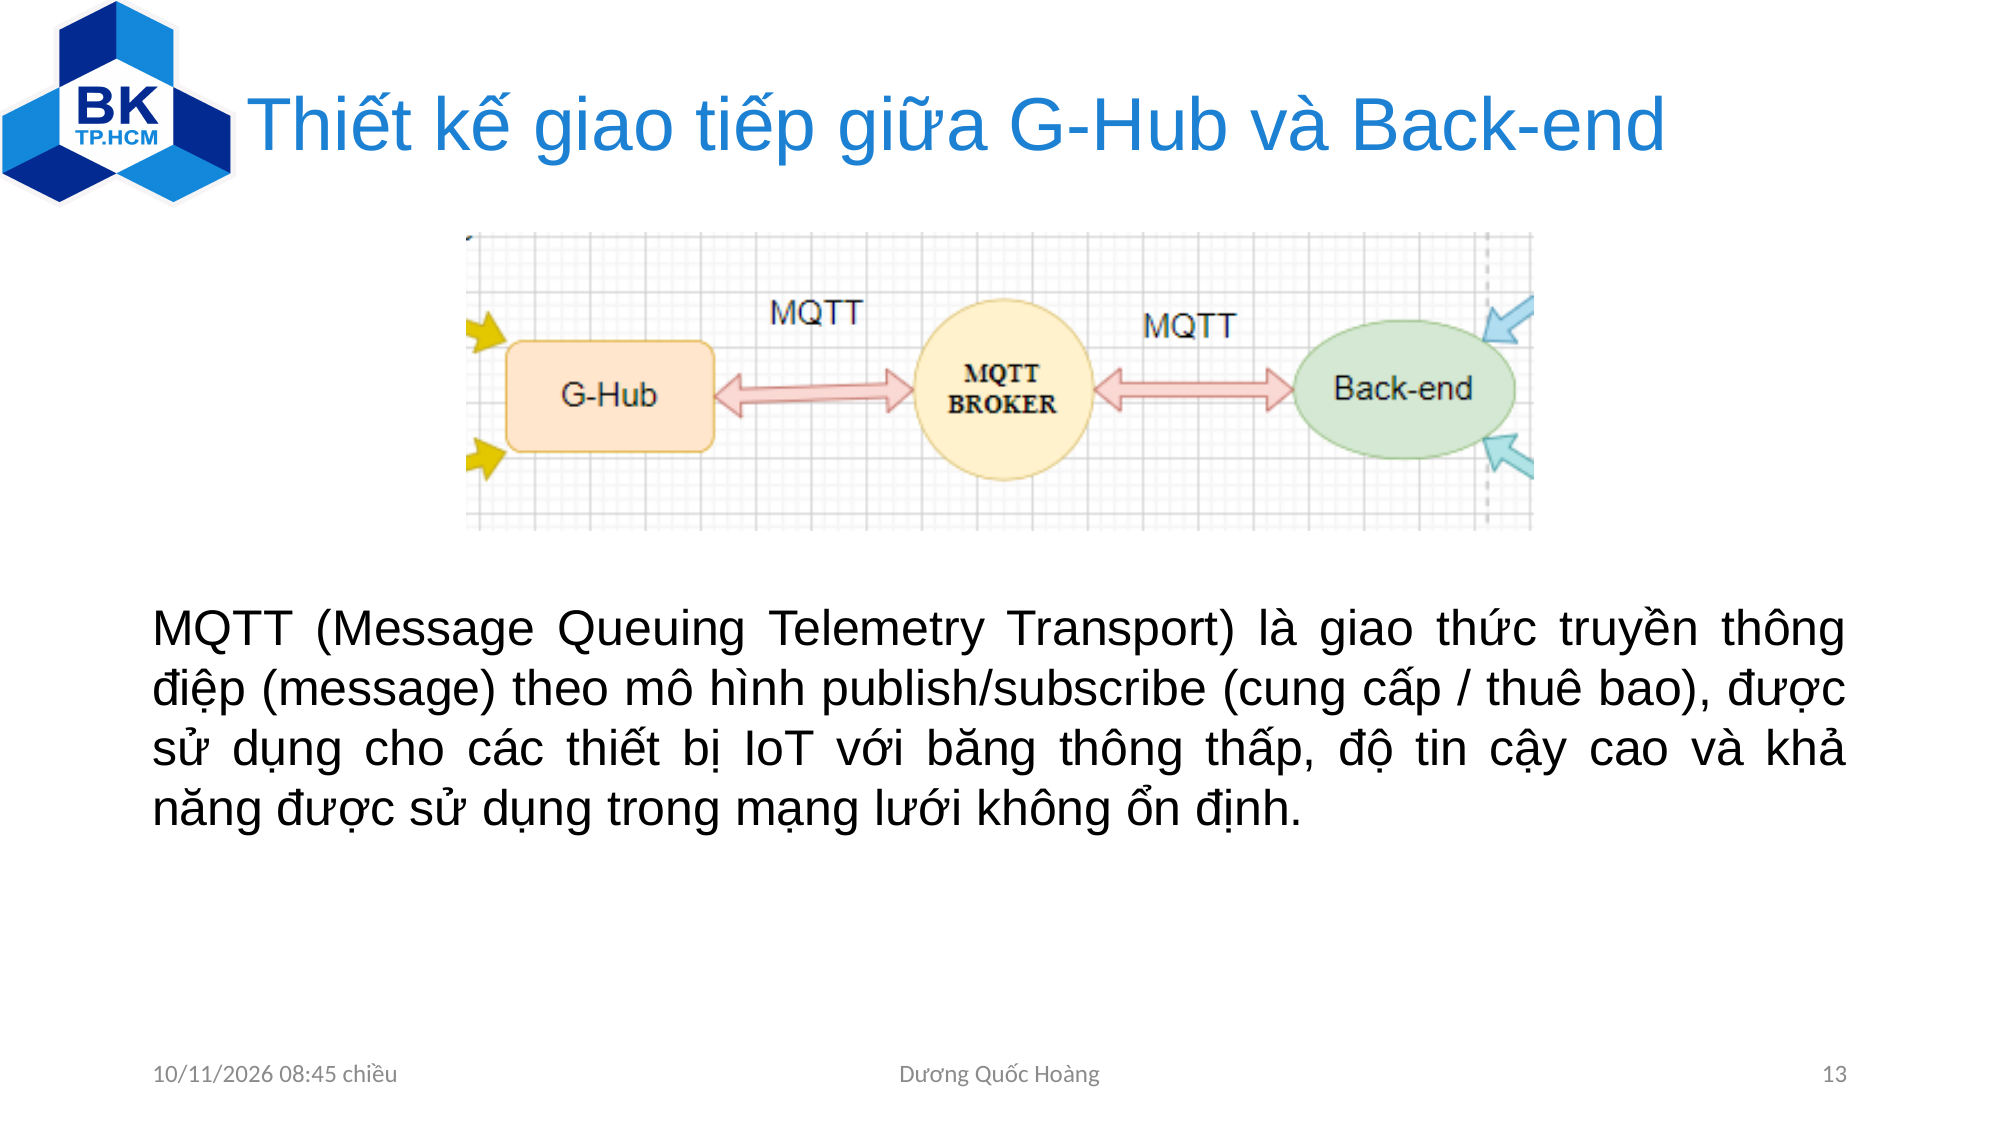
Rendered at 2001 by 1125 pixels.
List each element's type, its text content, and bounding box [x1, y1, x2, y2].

slide_number 13 [1412, 1042, 1863, 1103]
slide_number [137, 1042, 588, 1103]
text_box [0, 0, 2000, 265]
footer Dương Quốc Hoàng [662, 1042, 1338, 1103]
text_box MQTT (Message Queuing Telemetry Transport) là giao thức truyền thông điệp (message) theo mô hình publish/subscribe (cung cấp / thuê bao), được sử dụng cho các thiết bị IoT với băng thông thấp, độ tin cậy cao và khả năng được sử dụng trong mạng lưới không ổn định. [137, 588, 1863, 844]
picture [466, 232, 1534, 531]
